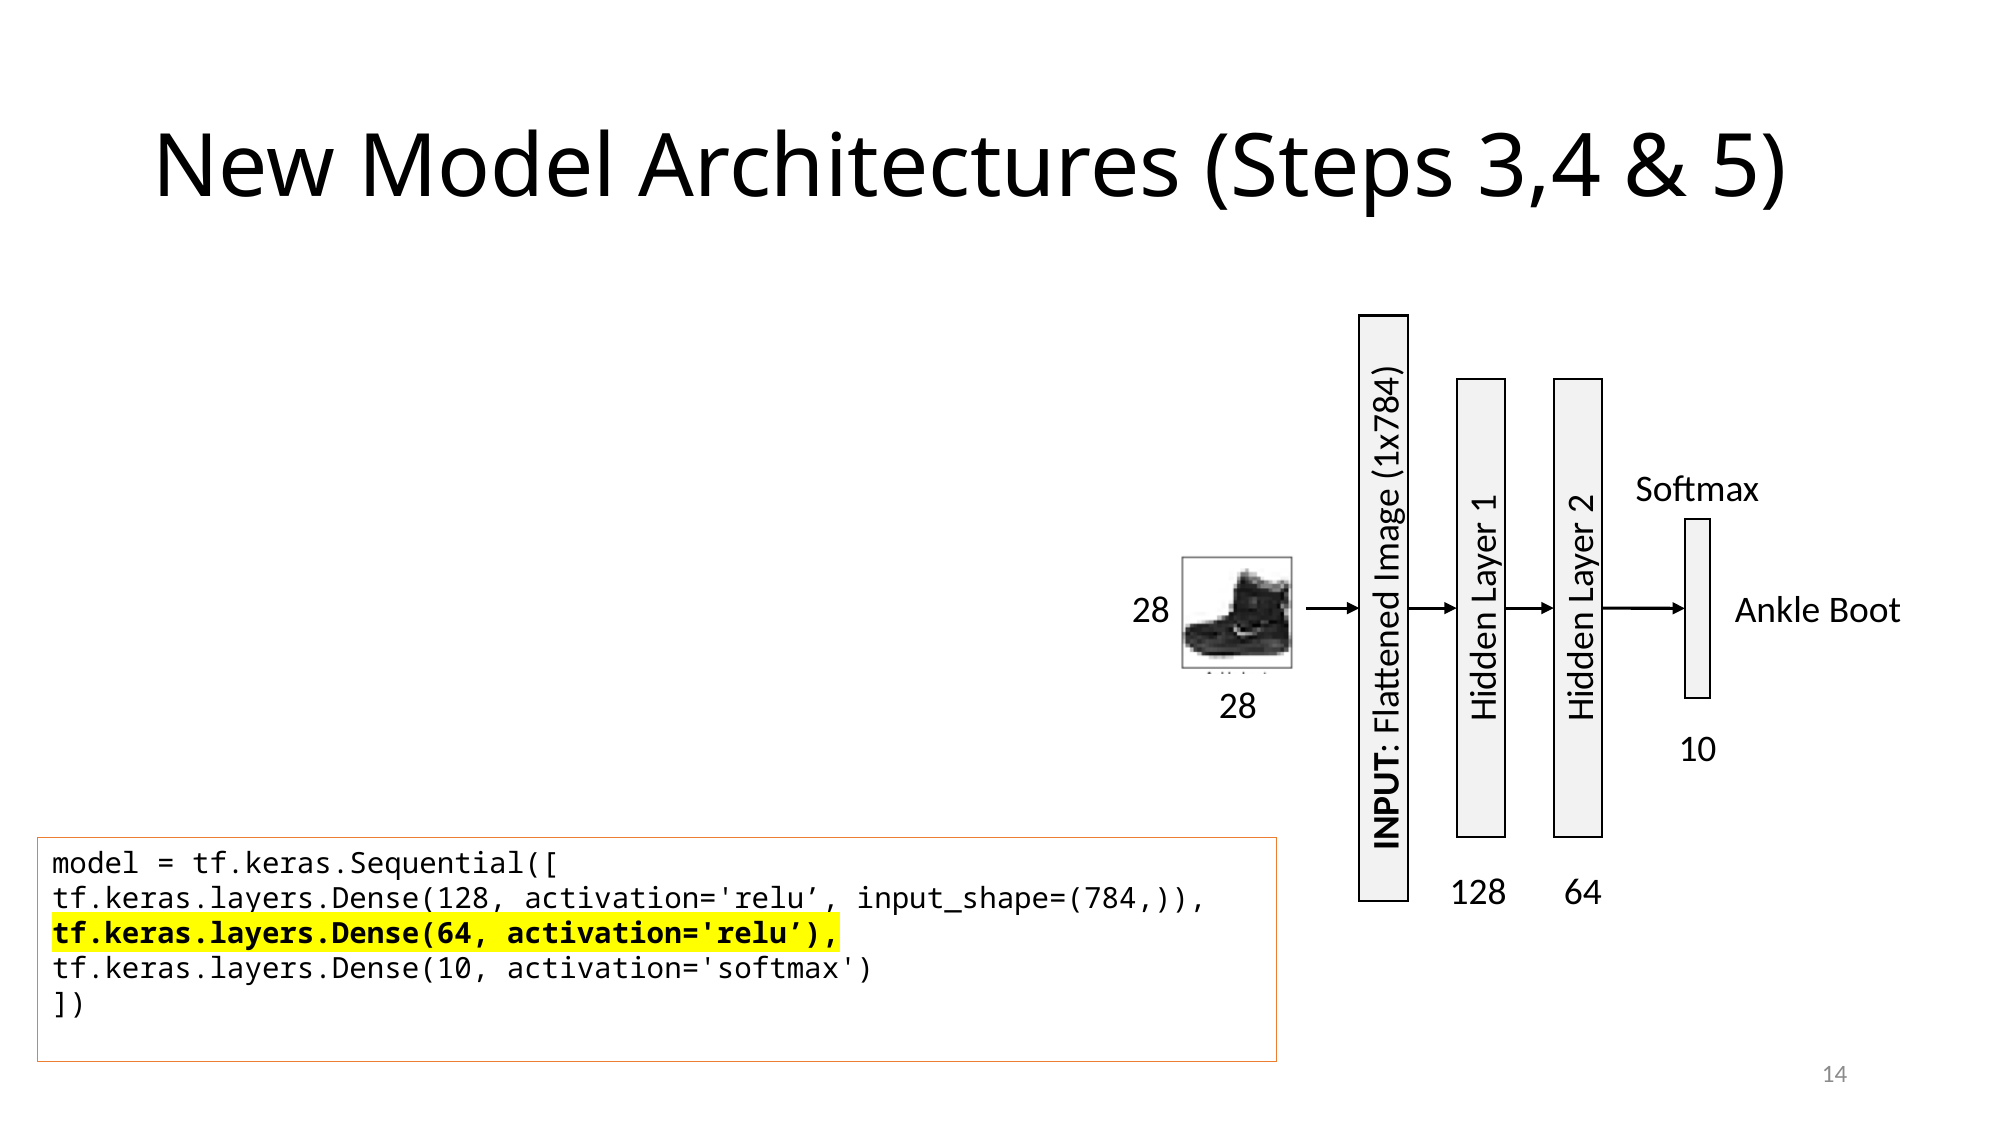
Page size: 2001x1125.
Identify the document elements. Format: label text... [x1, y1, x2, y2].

text_box [1684, 518, 1711, 699]
text_box 128 [1434, 859, 1522, 919]
text_box 10 [1663, 716, 1732, 777]
text_box Softmax [1620, 456, 1775, 517]
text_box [1116, 542, 1306, 735]
text_box INPUT: Flattened Image (1x784) [1358, 314, 1409, 902]
text_box Ankle Boot [1720, 577, 1917, 638]
title New Model Architectures (Steps 3,4 & 5) [137, 59, 1863, 278]
text_box Hidden Layer 2 [1553, 378, 1603, 838]
text_box model = tf.keras.Sequential([ tf.keras.layers.Dense(128, activation='relu’, input_shape=(784,)), tf.keras.layers.Dense(64, activation='relu’), tf.keras.layers.Dense(10, activation='softmax') ]) [37, 837, 1277, 1062]
slide_number 14 [1412, 1042, 1863, 1103]
text_box 64 [1549, 859, 1617, 919]
text_box Hidden Layer 1 [1456, 378, 1506, 838]
